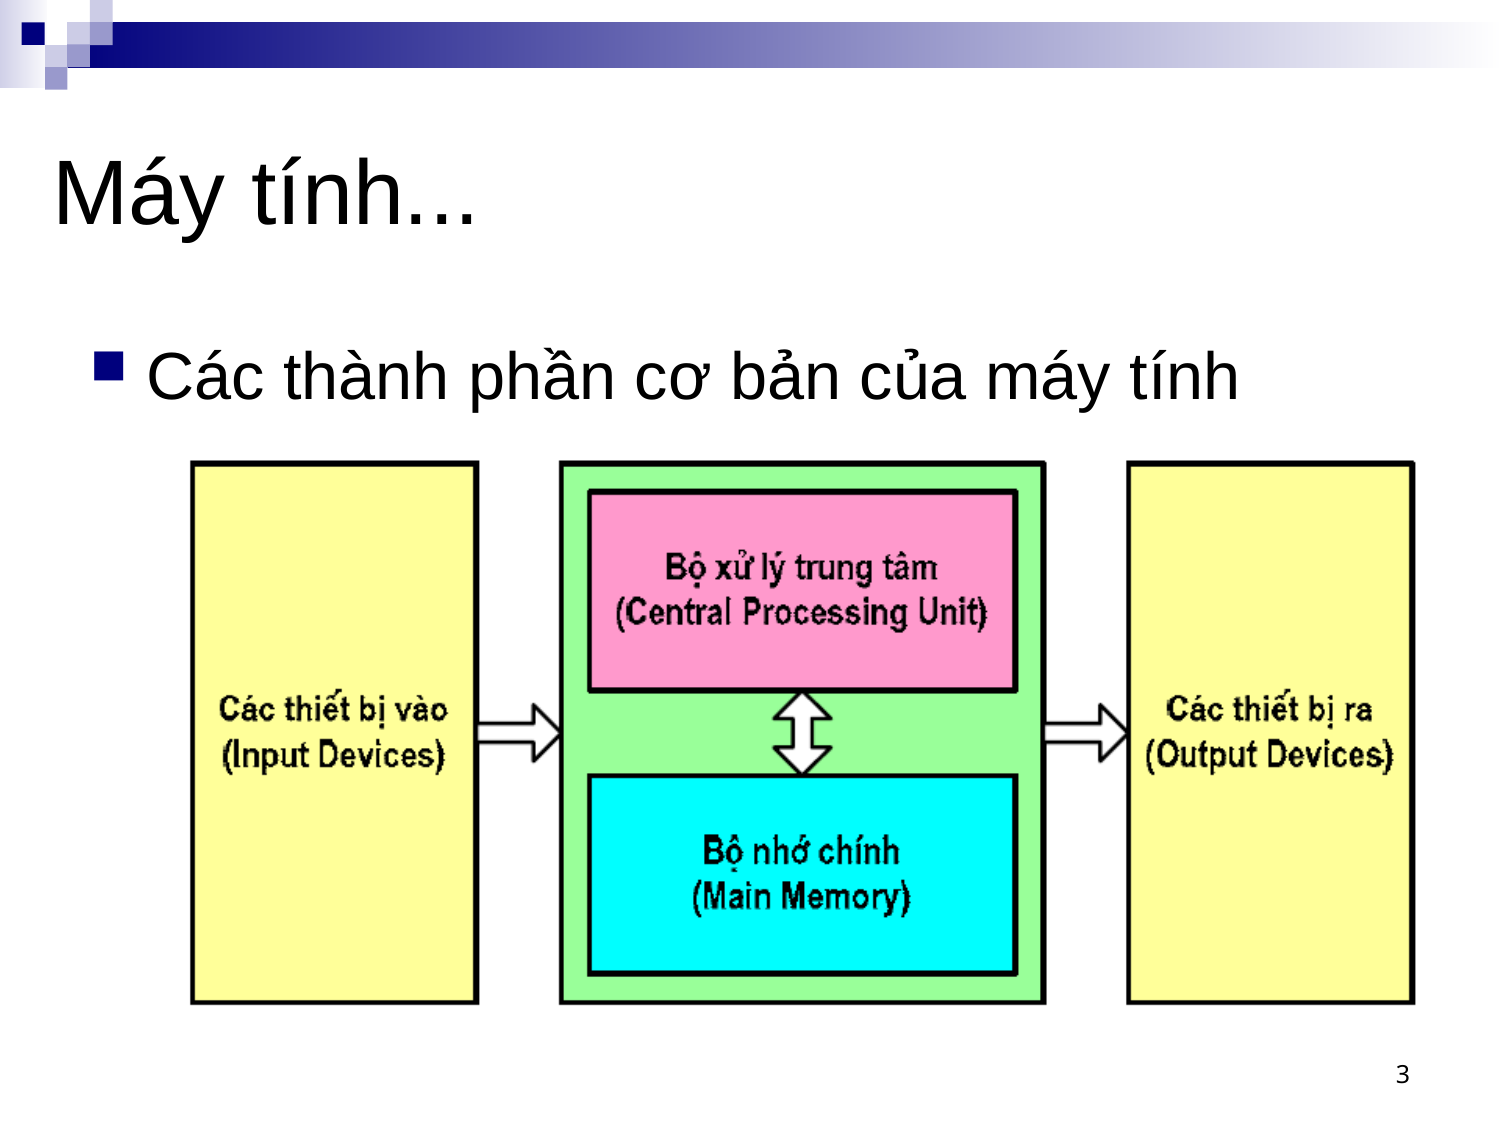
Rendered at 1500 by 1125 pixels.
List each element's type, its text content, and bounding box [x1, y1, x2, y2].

title Máy tính... [37, 74, 1476, 301]
list Các thành phần cơ bản của máy tính [74, 324, 1463, 1051]
slide_number 3 [1074, 1024, 1426, 1101]
picture [177, 441, 1426, 1013]
